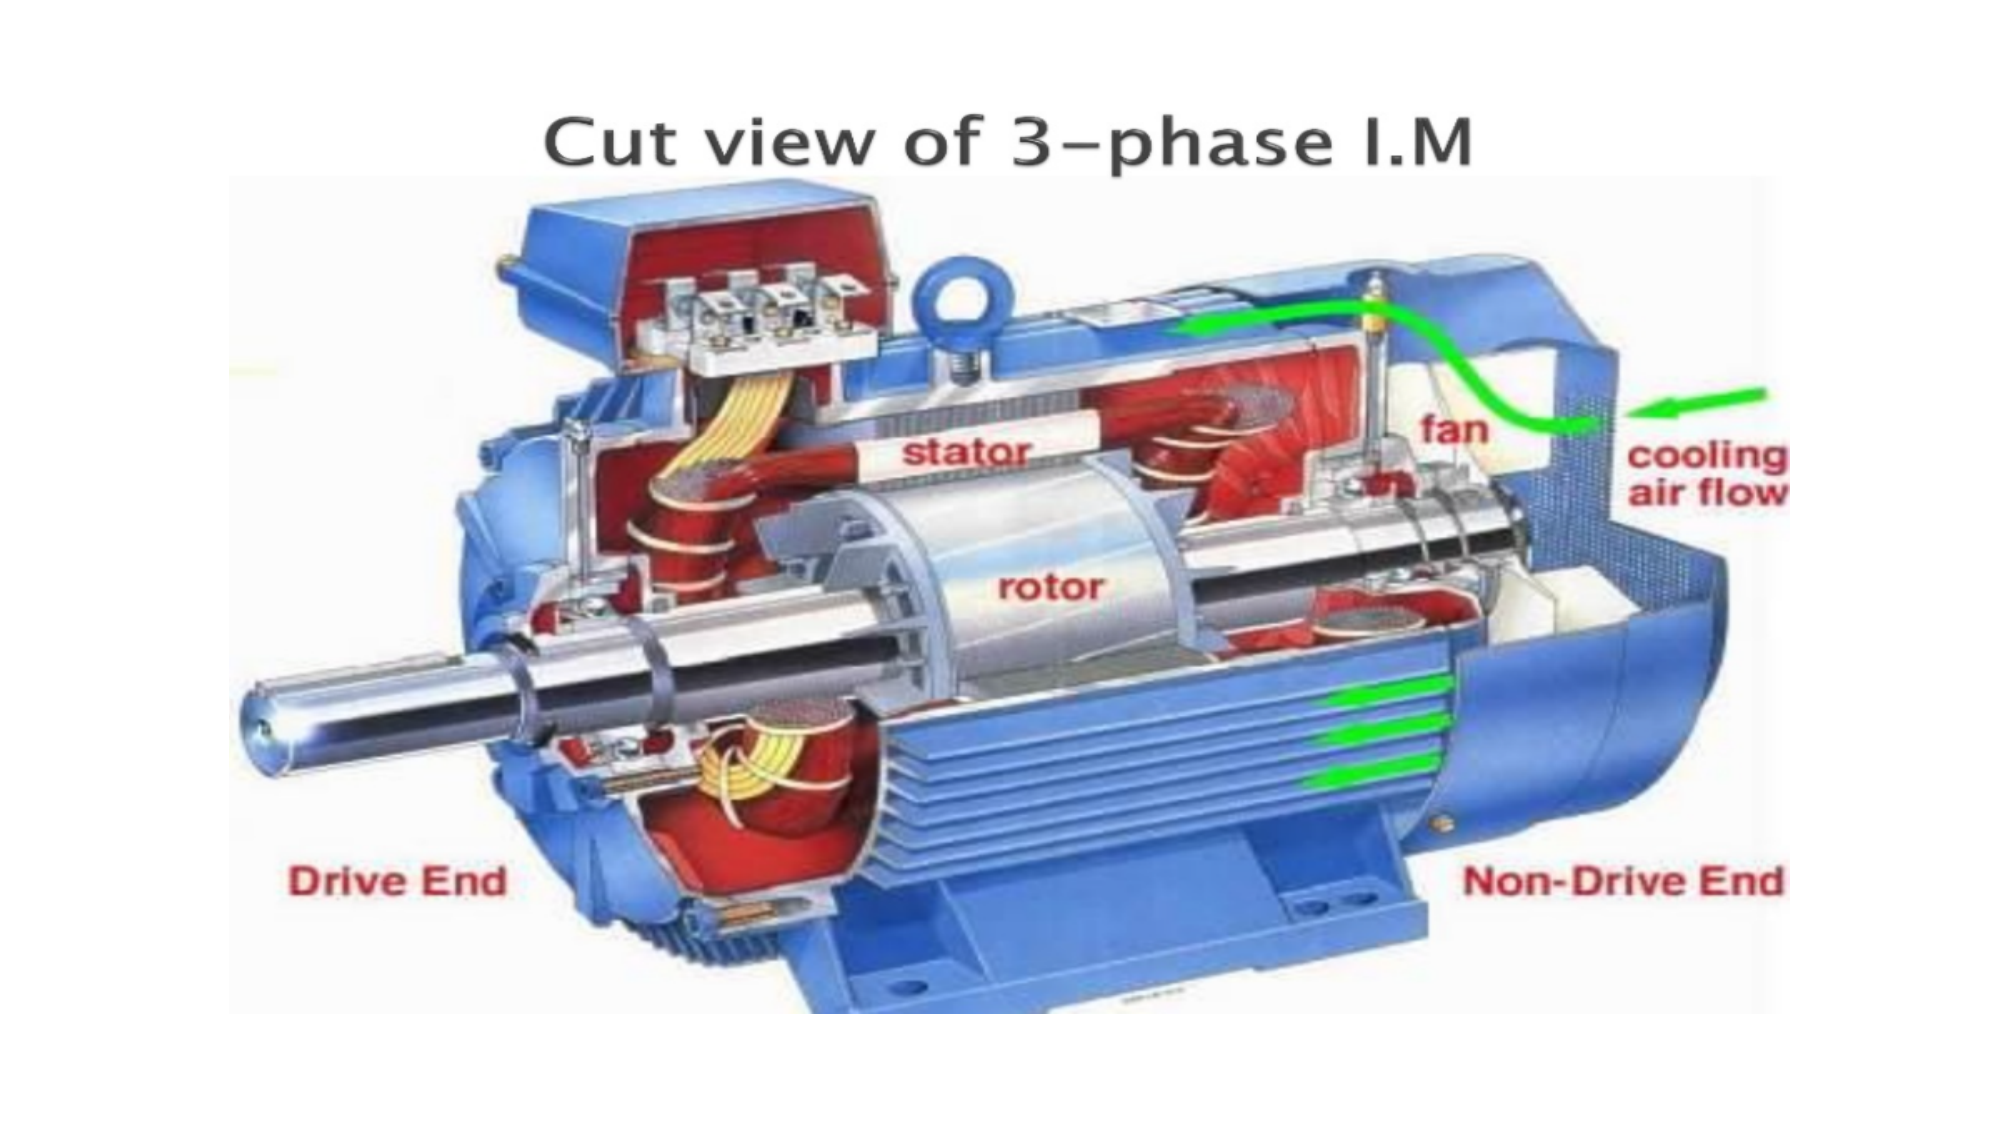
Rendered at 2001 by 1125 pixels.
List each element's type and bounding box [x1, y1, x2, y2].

list [228, 109, 1789, 1014]
